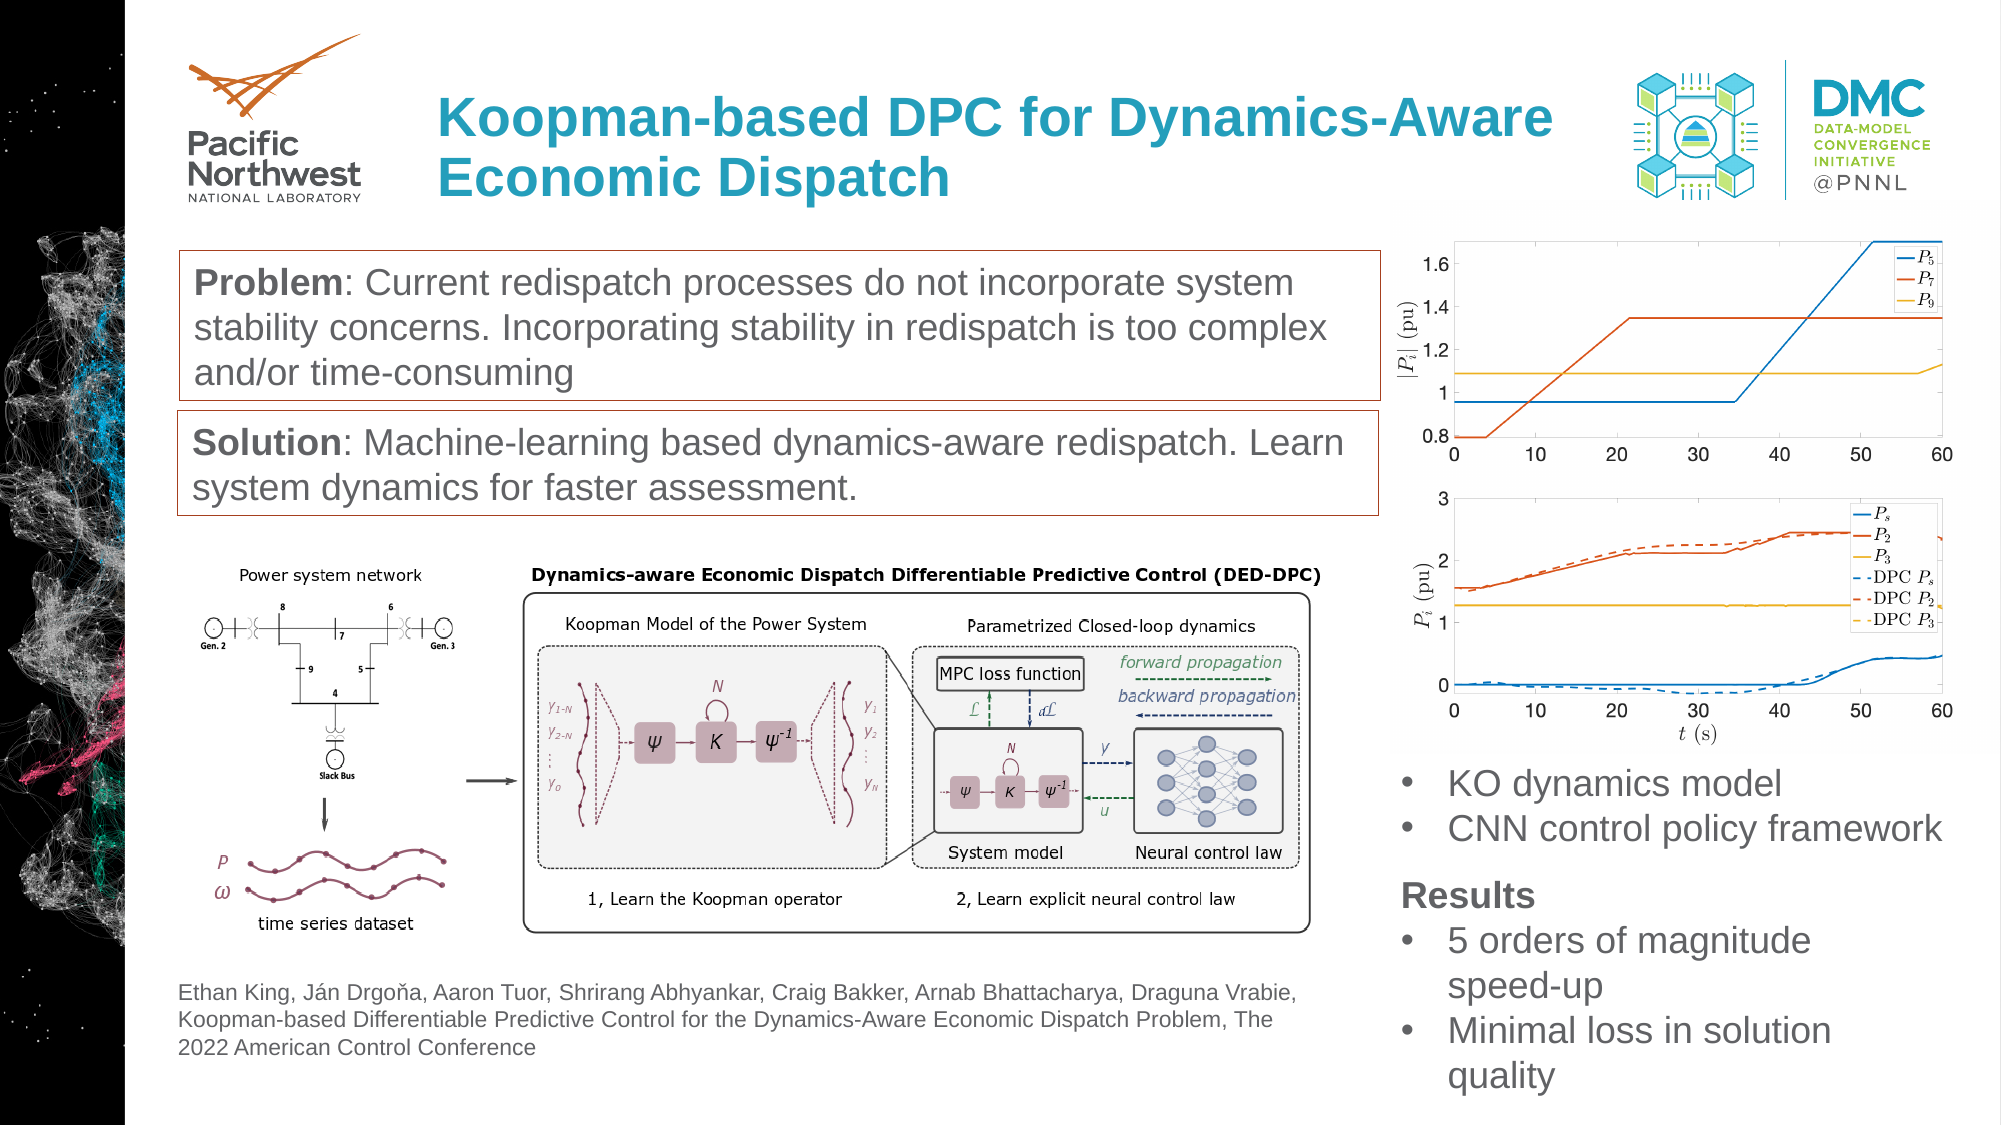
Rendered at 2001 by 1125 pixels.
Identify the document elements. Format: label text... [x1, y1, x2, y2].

picture [115, 438, 124, 447]
picture [1390, 0, 2001, 1125]
picture [0, 0, 124, 1125]
text_box Solution: Machine-learning based dynamics-aware redispatch. Learn system dynamics for faster assessment. [177, 410, 1379, 516]
picture [187, 32, 363, 204]
title Koopman-based DPC for Dynamics-Aware Economic Dispatch [437, 37, 1571, 217]
text_box Results 5 orders of magnitude speed-up Minimal loss in solution quality [1386, 864, 1946, 1104]
picture [107, 420, 117, 430]
text_box Problem: Current redispatch processes do not incorporate system stability concerns. Incorporating stability in redispatch is too complex and/or time-consuming [179, 250, 1381, 401]
picture [193, 548, 1330, 948]
text_box KO dynamics model CNN control policy framework [1386, 751, 2000, 857]
text_box Ethan King, Ján Drgoňa, Aaron Tuor, Shrirang Abhyankar, Craig Bakker, Arnab Bhattacharya, Draguna Vrabie, Koopman-based Differentiable Predictive Control for the Dynamics-Aware Economic Dispatch Problem, The 2022 American Control Conference [163, 969, 1328, 1068]
